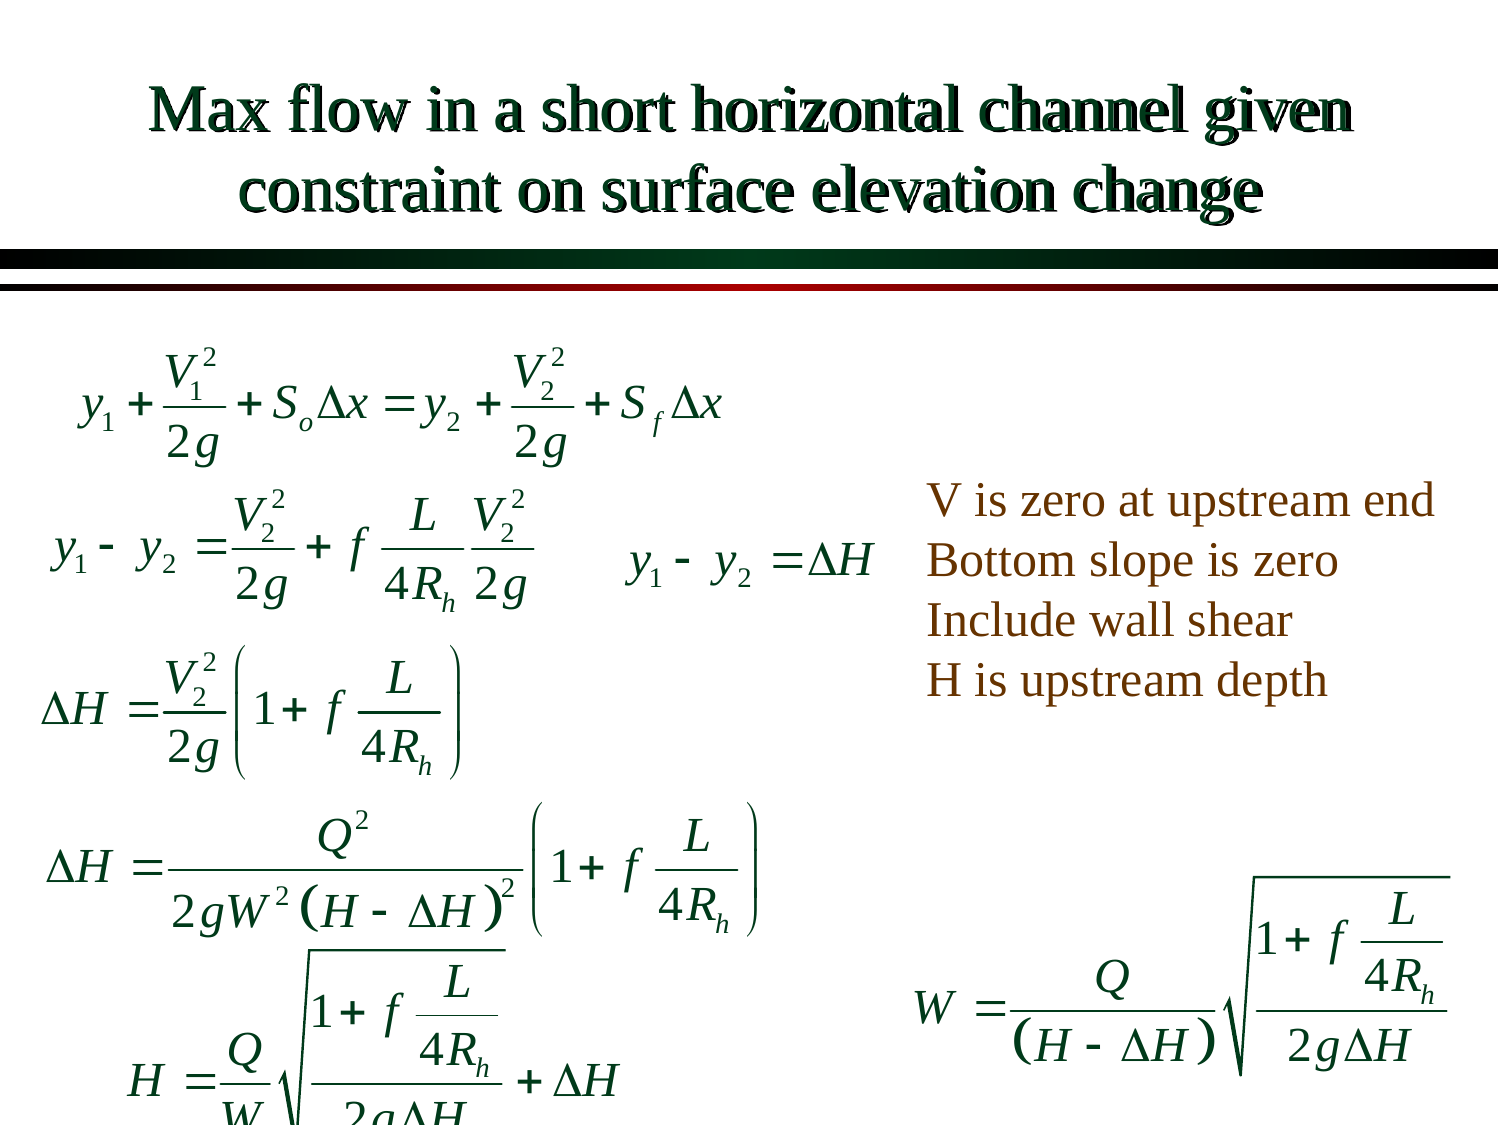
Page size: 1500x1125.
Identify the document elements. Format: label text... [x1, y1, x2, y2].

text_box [41, 796, 767, 950]
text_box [912, 869, 1457, 1085]
title Max flow in a short horizontal channel given constraint on surface elevation change [112, 49, 1388, 238]
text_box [620, 532, 883, 594]
text_box V is zero at upstream end Bottom slope is zero Include wall shear H is upstream depth [911, 458, 1452, 714]
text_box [36, 638, 471, 787]
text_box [122, 942, 629, 1125]
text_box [73, 339, 727, 473]
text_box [45, 481, 540, 619]
